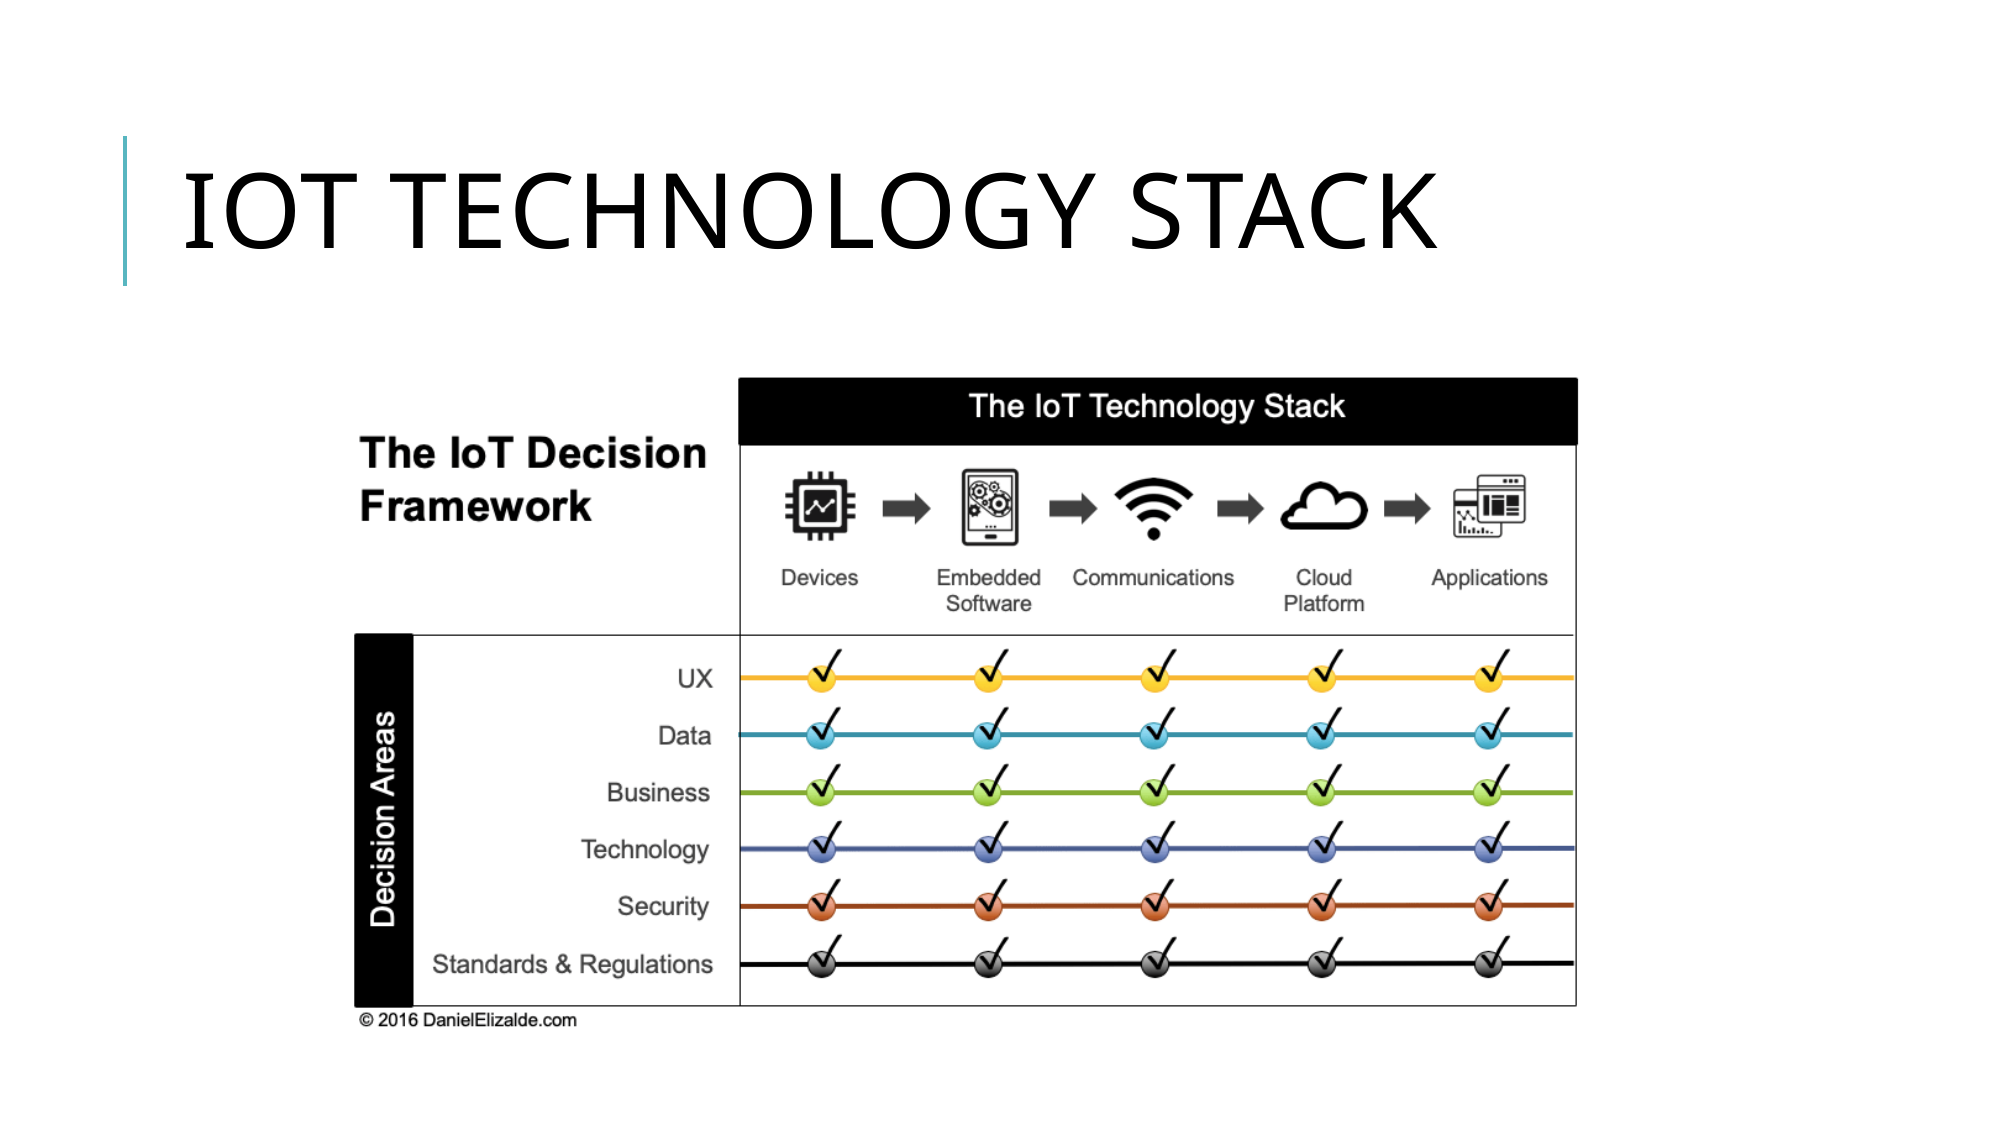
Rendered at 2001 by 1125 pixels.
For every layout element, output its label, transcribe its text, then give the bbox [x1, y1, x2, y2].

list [342, 374, 1588, 1036]
title IOT technology stack [168, 96, 1763, 342]
